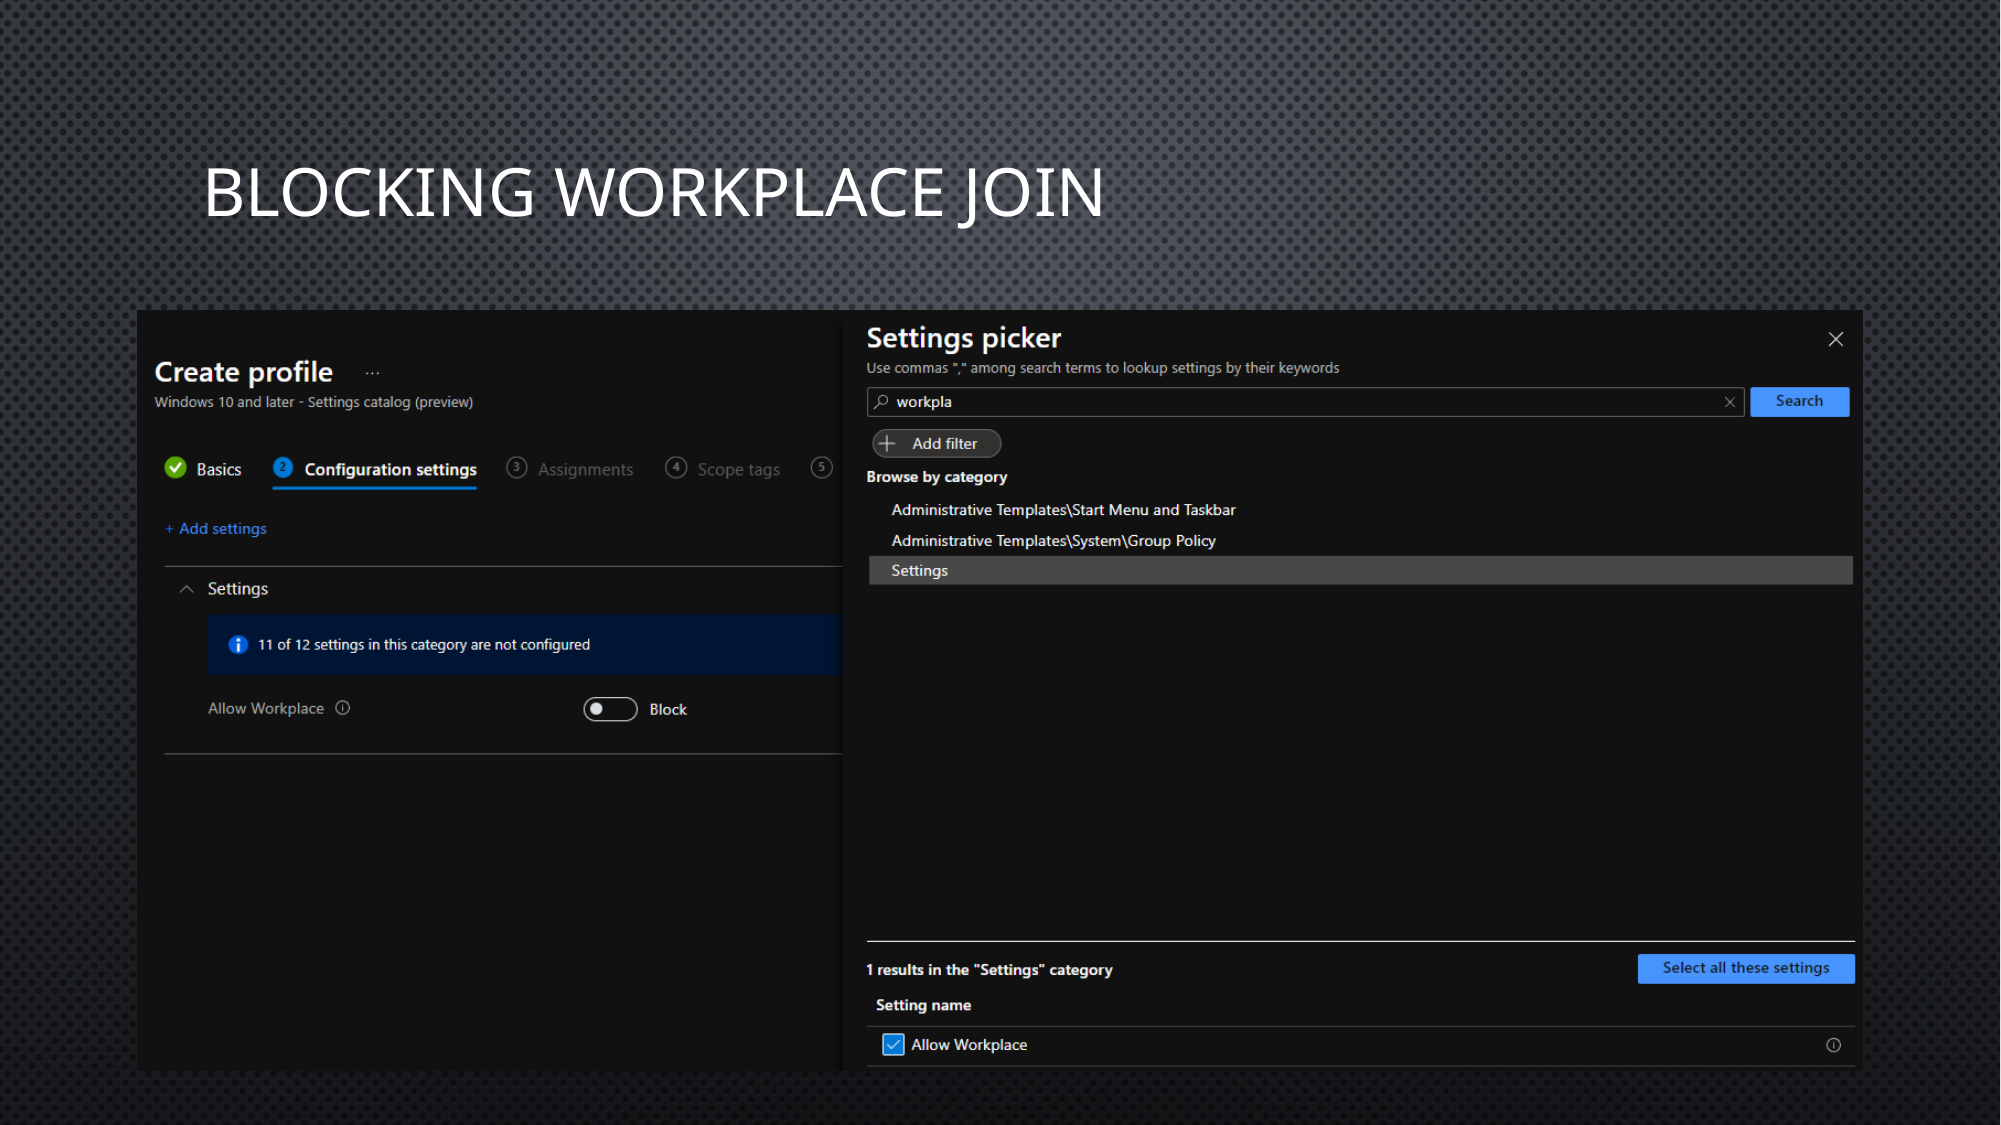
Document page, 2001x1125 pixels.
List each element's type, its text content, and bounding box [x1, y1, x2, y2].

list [136, 310, 1863, 1072]
title Blocking Workplace join [187, 99, 1813, 280]
